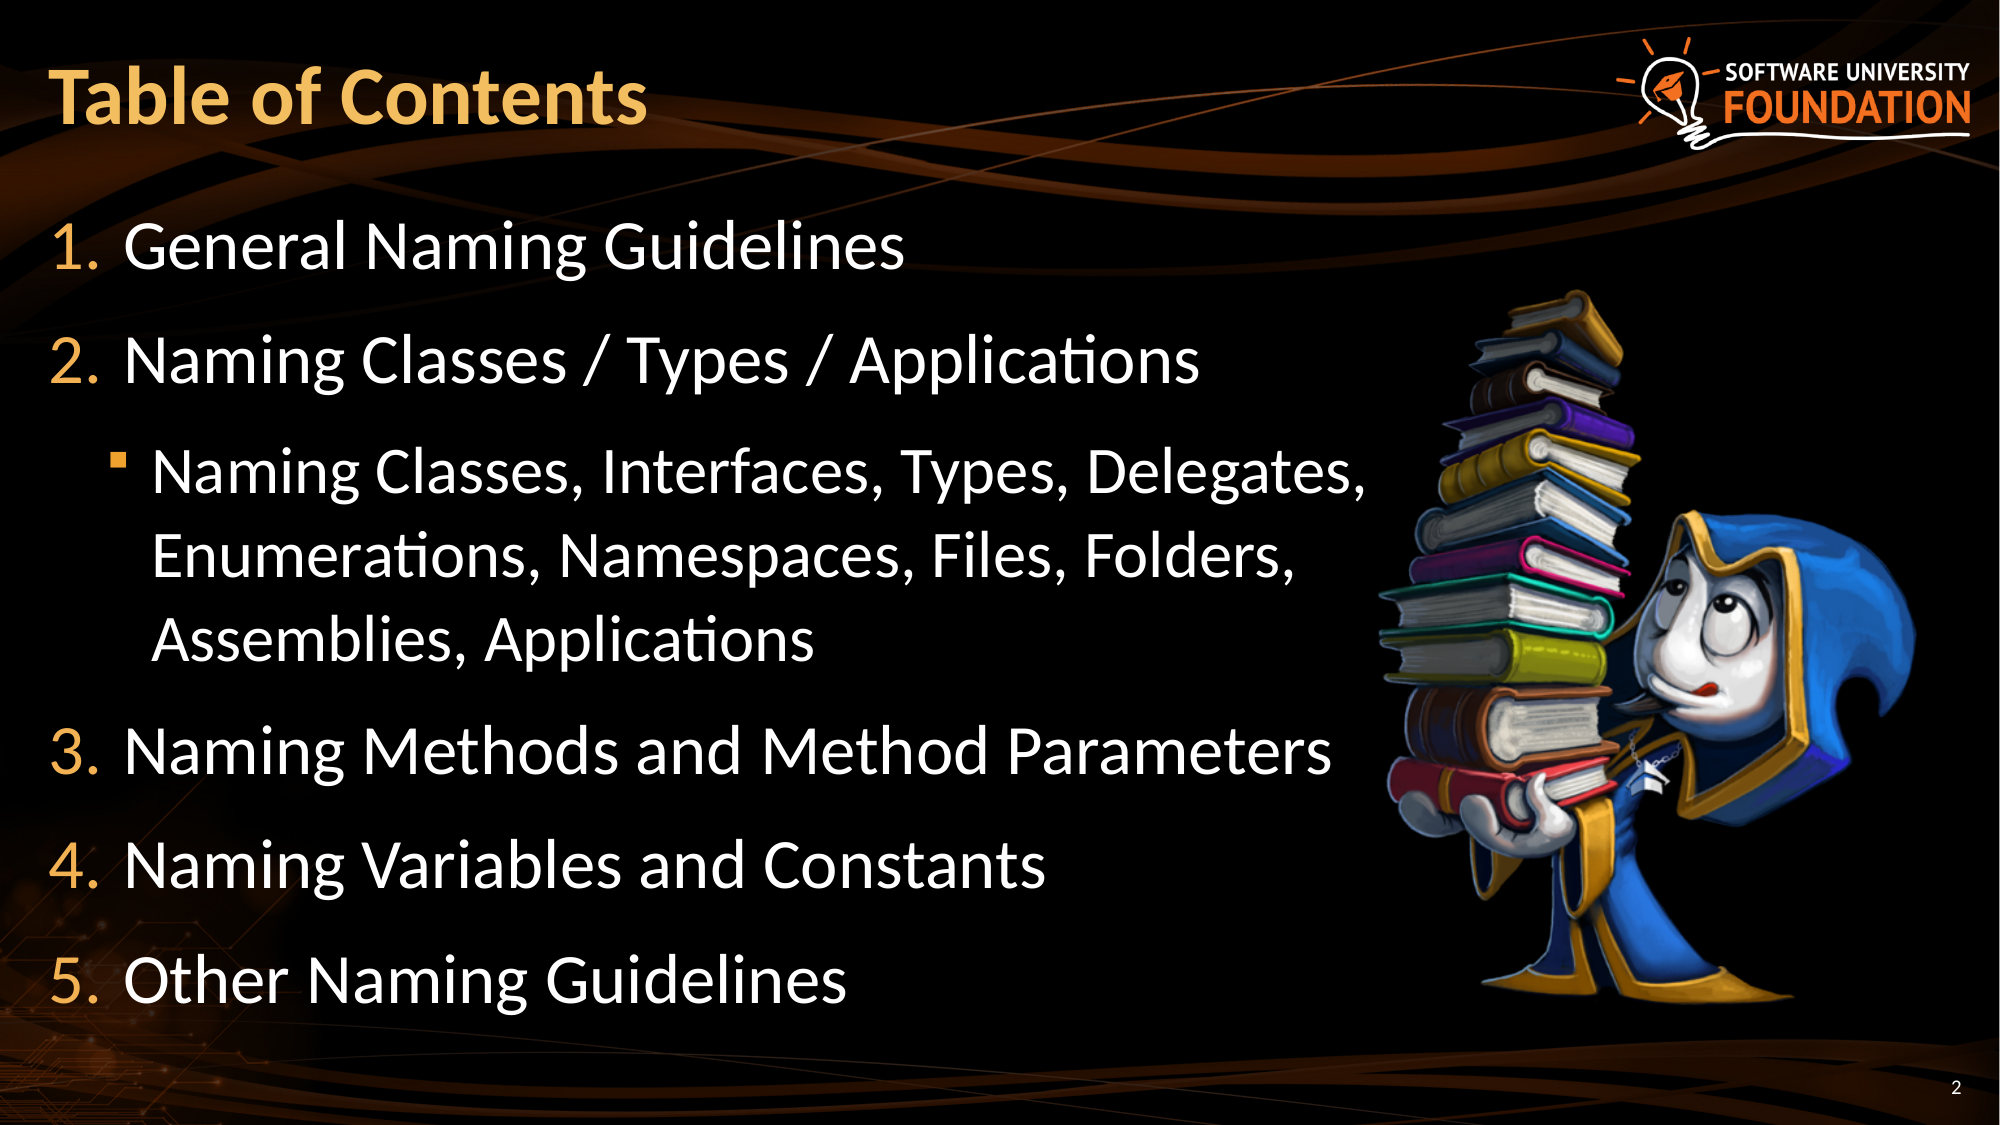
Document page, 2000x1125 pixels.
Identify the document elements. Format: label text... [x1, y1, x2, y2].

picture [0, 0, 2000, 1125]
list General Naming Guidelines Naming Classes / Types / Applications Naming Classes, Interfaces, Types, Delegates, Enumerations, Namespaces, Files, Folders, Assemblies, Applications Naming Methods and Method Parameters Naming Variables and Constants Other Naming Guidelines [31, 189, 1438, 1103]
title Table of Contents [30, 6, 1602, 189]
slide_number 2 [1897, 1070, 1968, 1103]
